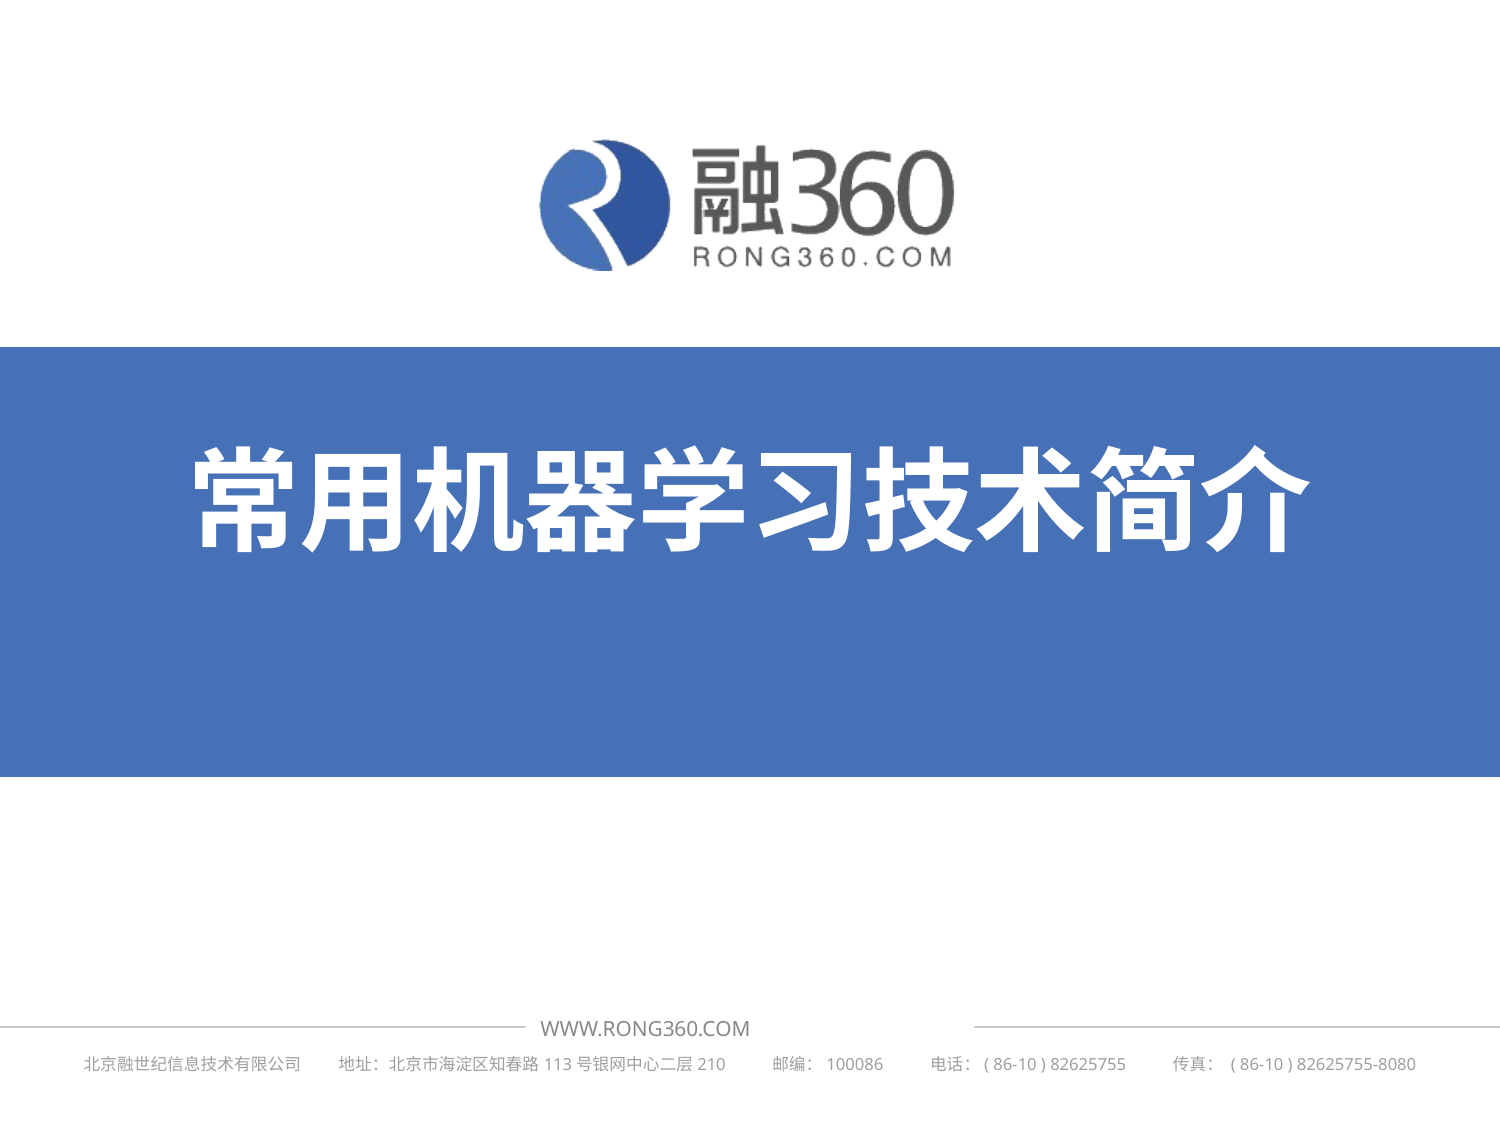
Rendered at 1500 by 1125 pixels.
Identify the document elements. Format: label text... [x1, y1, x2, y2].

title 常用机器学习技术简介 [0, 347, 1500, 777]
picture [539, 139, 956, 271]
